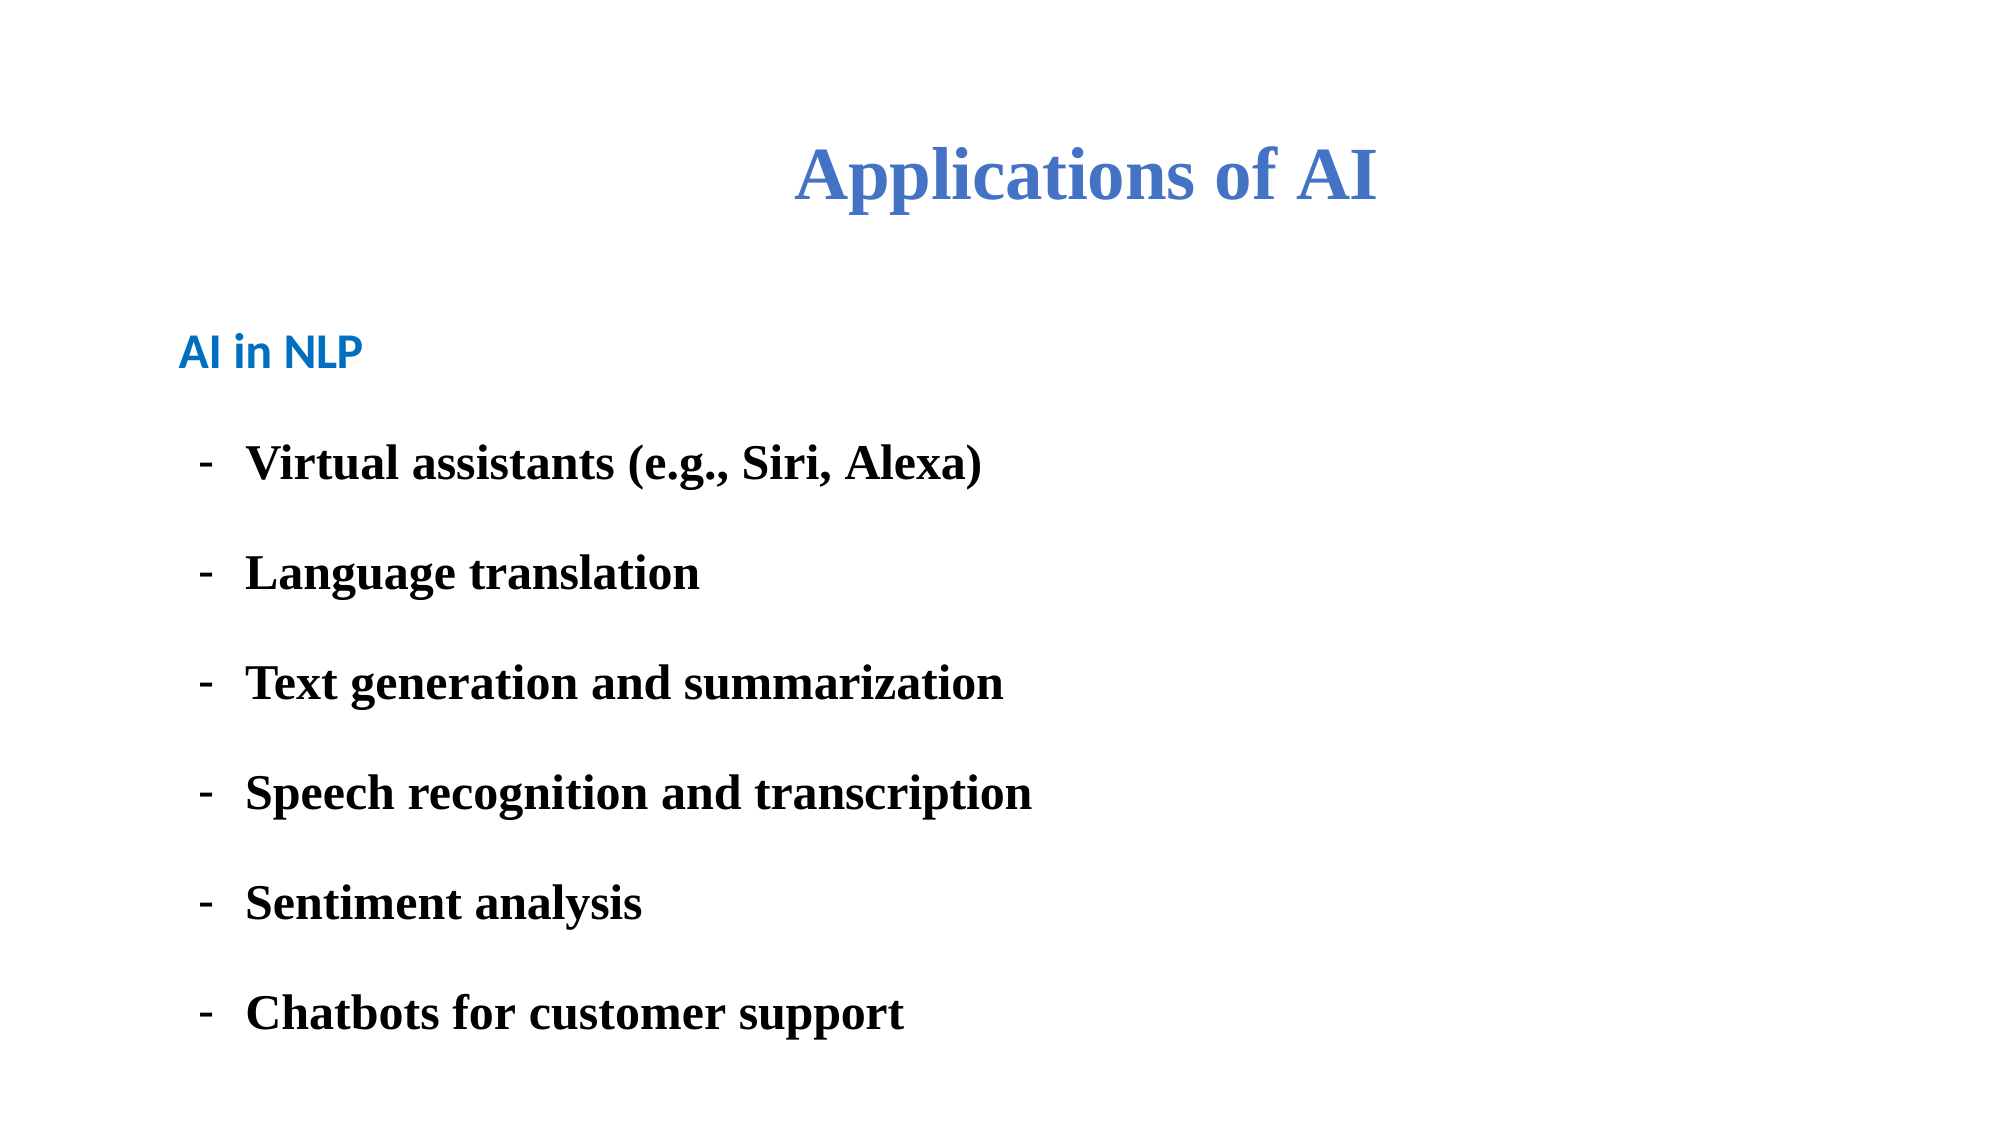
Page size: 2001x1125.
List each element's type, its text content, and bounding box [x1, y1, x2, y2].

text_box AI in NLP Virtual assistants (e.g., Siri, Alexa) Language translation Text generation and summarization Speech recognition and transcription Sentiment analysis Chatbots for customer support [176, 316, 1463, 1040]
title Applications of AI [137, 73, 1863, 264]
